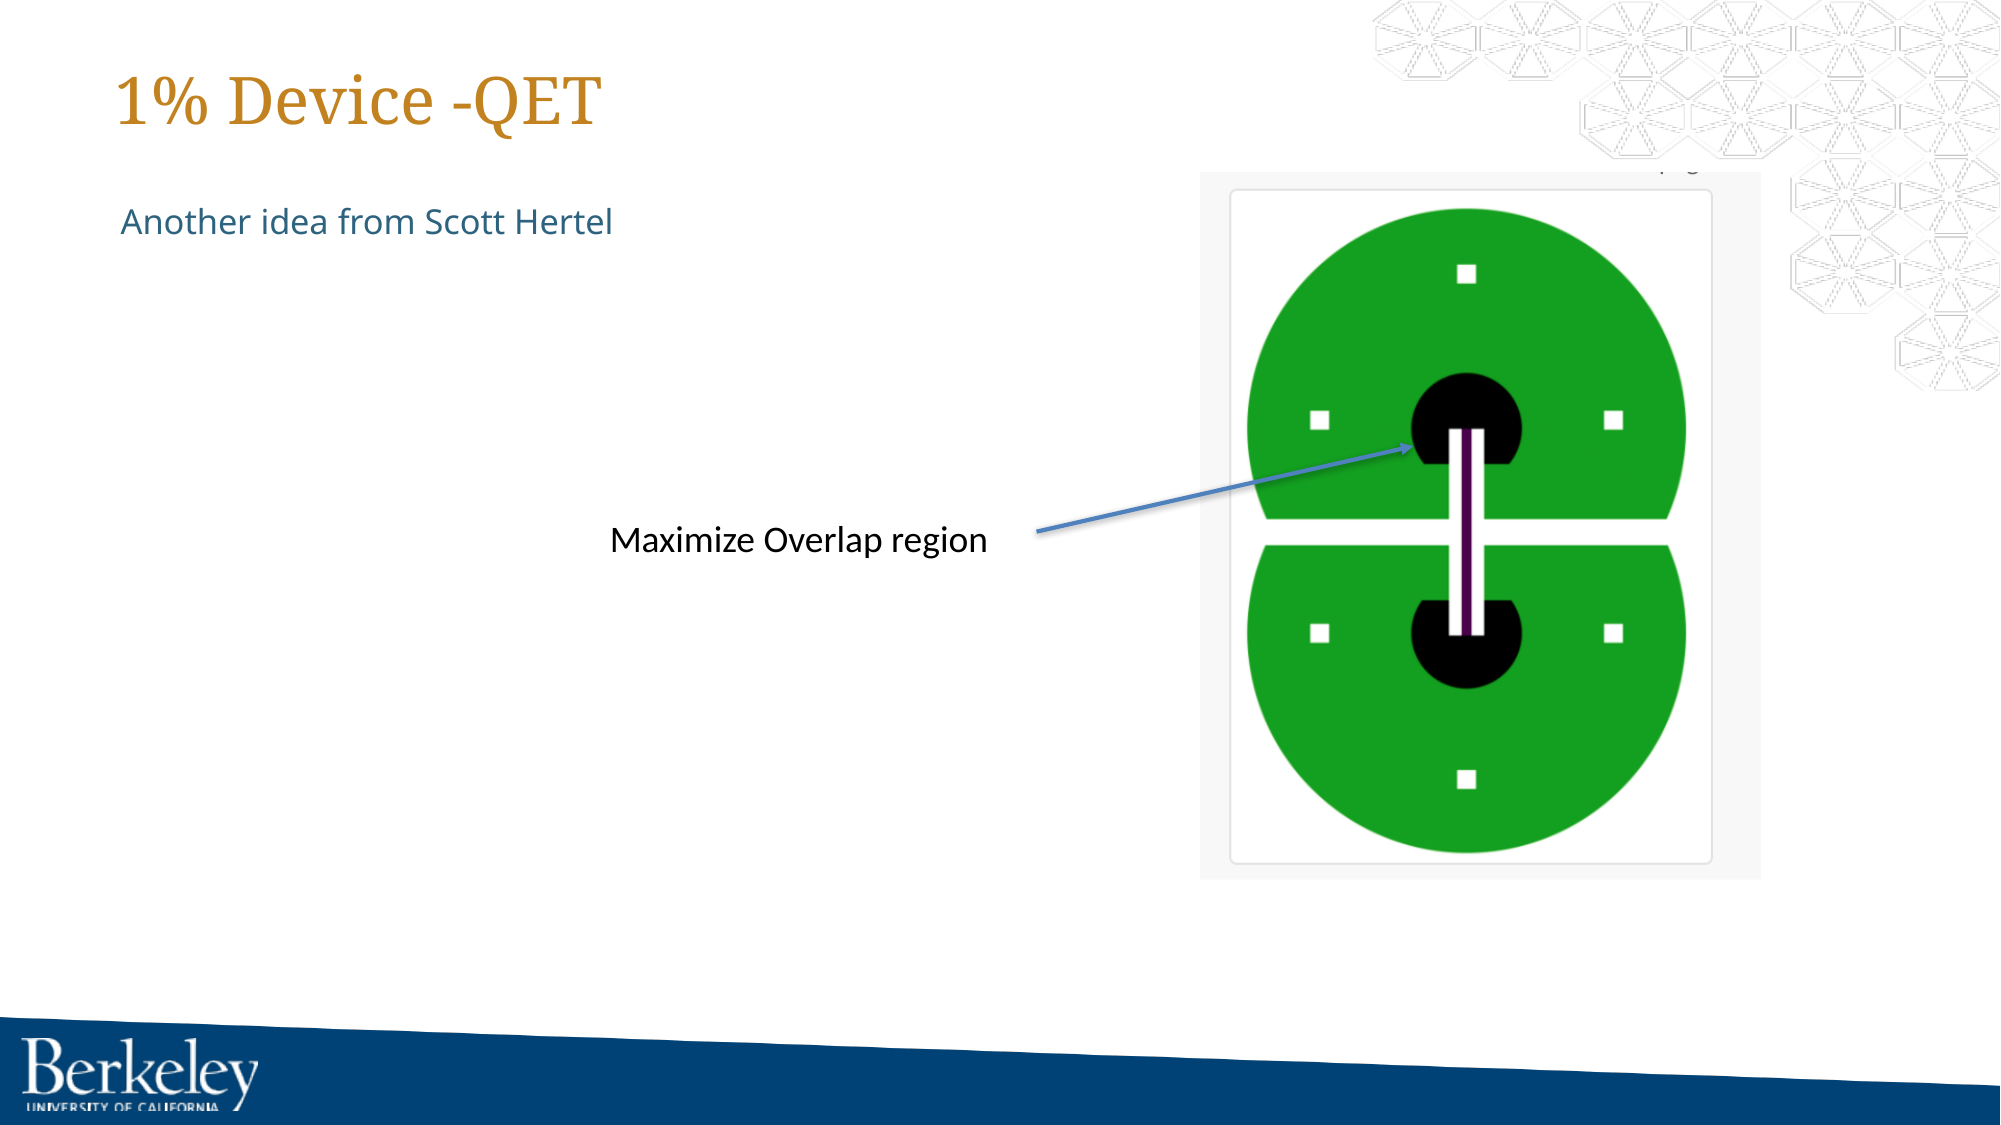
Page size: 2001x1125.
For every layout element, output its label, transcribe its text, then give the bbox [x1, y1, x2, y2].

title 1% Device -QET [99, 3, 1799, 193]
list Another idea from Scott Hertel [105, 192, 1375, 913]
picture [1200, 172, 1762, 892]
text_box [1036, 445, 1414, 532]
text_box Maximize Overlap region [595, 508, 1004, 568]
